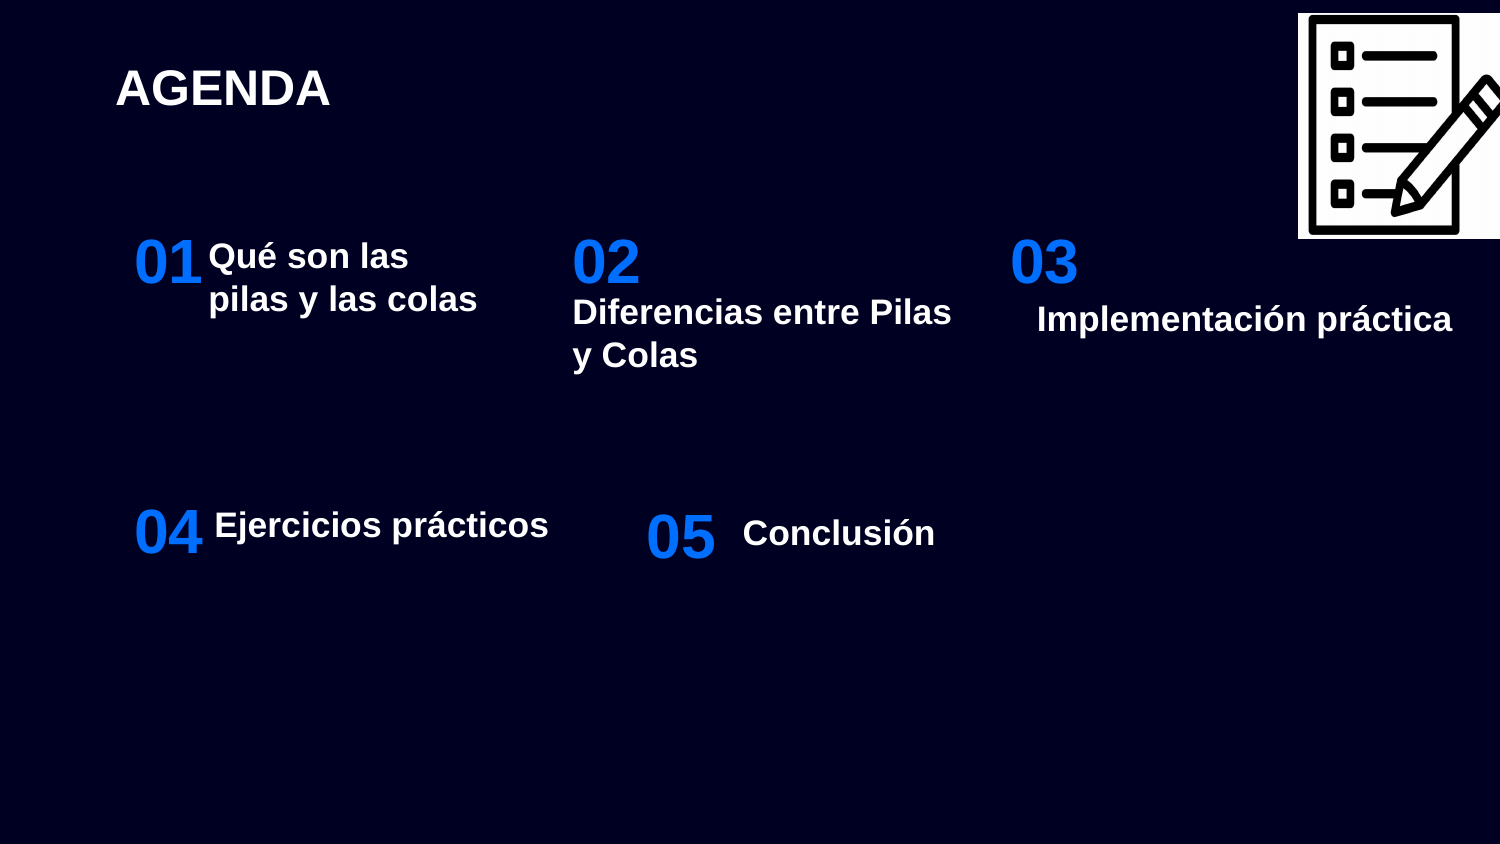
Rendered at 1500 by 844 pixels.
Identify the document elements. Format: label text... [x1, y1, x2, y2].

title 01 [119, 221, 238, 285]
subtitle Implementación práctica [1021, 239, 1500, 481]
title 02 [557, 221, 676, 284]
subtitle Qué son las pilas y las colas [193, 222, 505, 419]
title 05 [631, 496, 750, 560]
title 03 [995, 221, 1114, 285]
subtitle Diferencias entre Pilas y Colas [557, 284, 970, 517]
title 04 [119, 490, 199, 555]
title AGENDA [100, 40, 1293, 135]
picture [1298, 13, 1500, 240]
subtitle Conclusión [727, 506, 1114, 695]
subtitle Ejercicios prácticos [199, 490, 586, 687]
